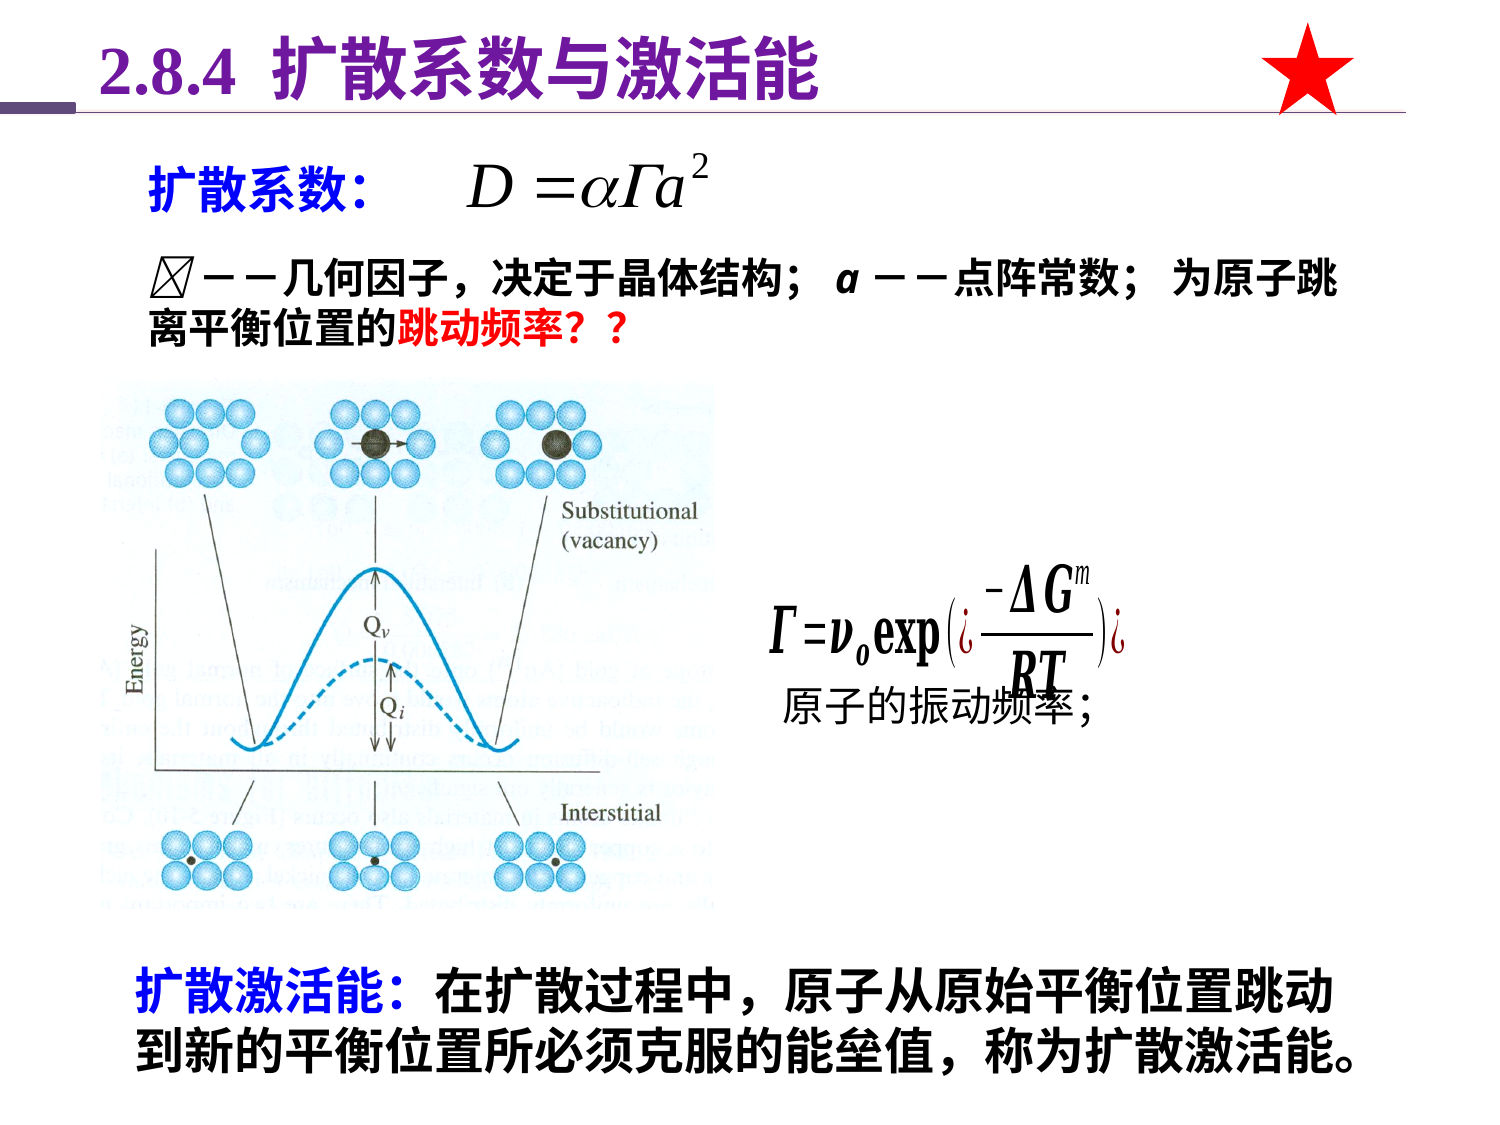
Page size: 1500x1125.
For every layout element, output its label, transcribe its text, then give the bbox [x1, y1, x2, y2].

picture [100, 376, 715, 909]
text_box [767, 547, 1500, 757]
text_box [132, 137, 1368, 361]
text_box 扩散激活能：在扩散过程中，原子从原始平衡位置跳动到新的平衡位置所必须克服的能垒值，称为扩散激活能。 [120, 952, 1352, 1087]
text_box 2.8.4 扩散系数与激活能 [83, 18, 836, 116]
text_box [1263, 24, 1353, 114]
